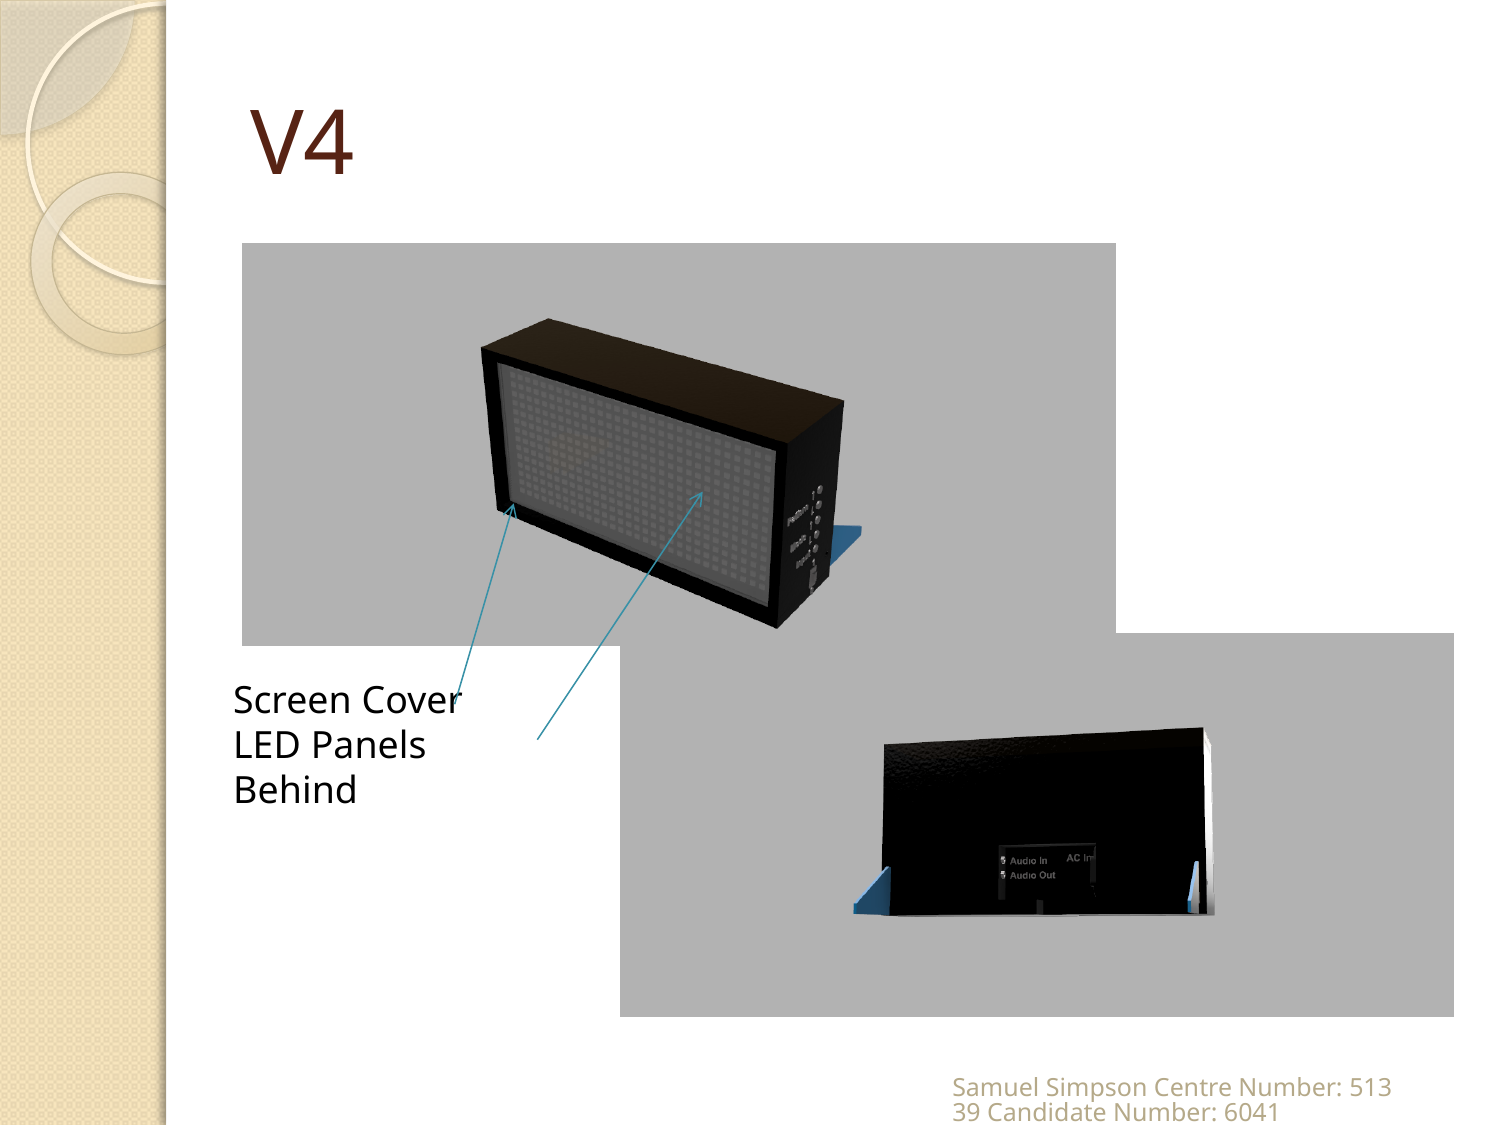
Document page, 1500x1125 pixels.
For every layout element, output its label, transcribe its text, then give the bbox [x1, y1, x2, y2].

footer Samuel Simpson Centre Number: 51339 Candidate Number: 6041 [937, 1034, 1413, 1113]
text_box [537, 491, 703, 740]
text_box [454, 503, 514, 705]
title V4 [235, 45, 1466, 233]
picture [241, 243, 1454, 1018]
text_box Screen Cover LED Panels Behind [218, 668, 550, 819]
